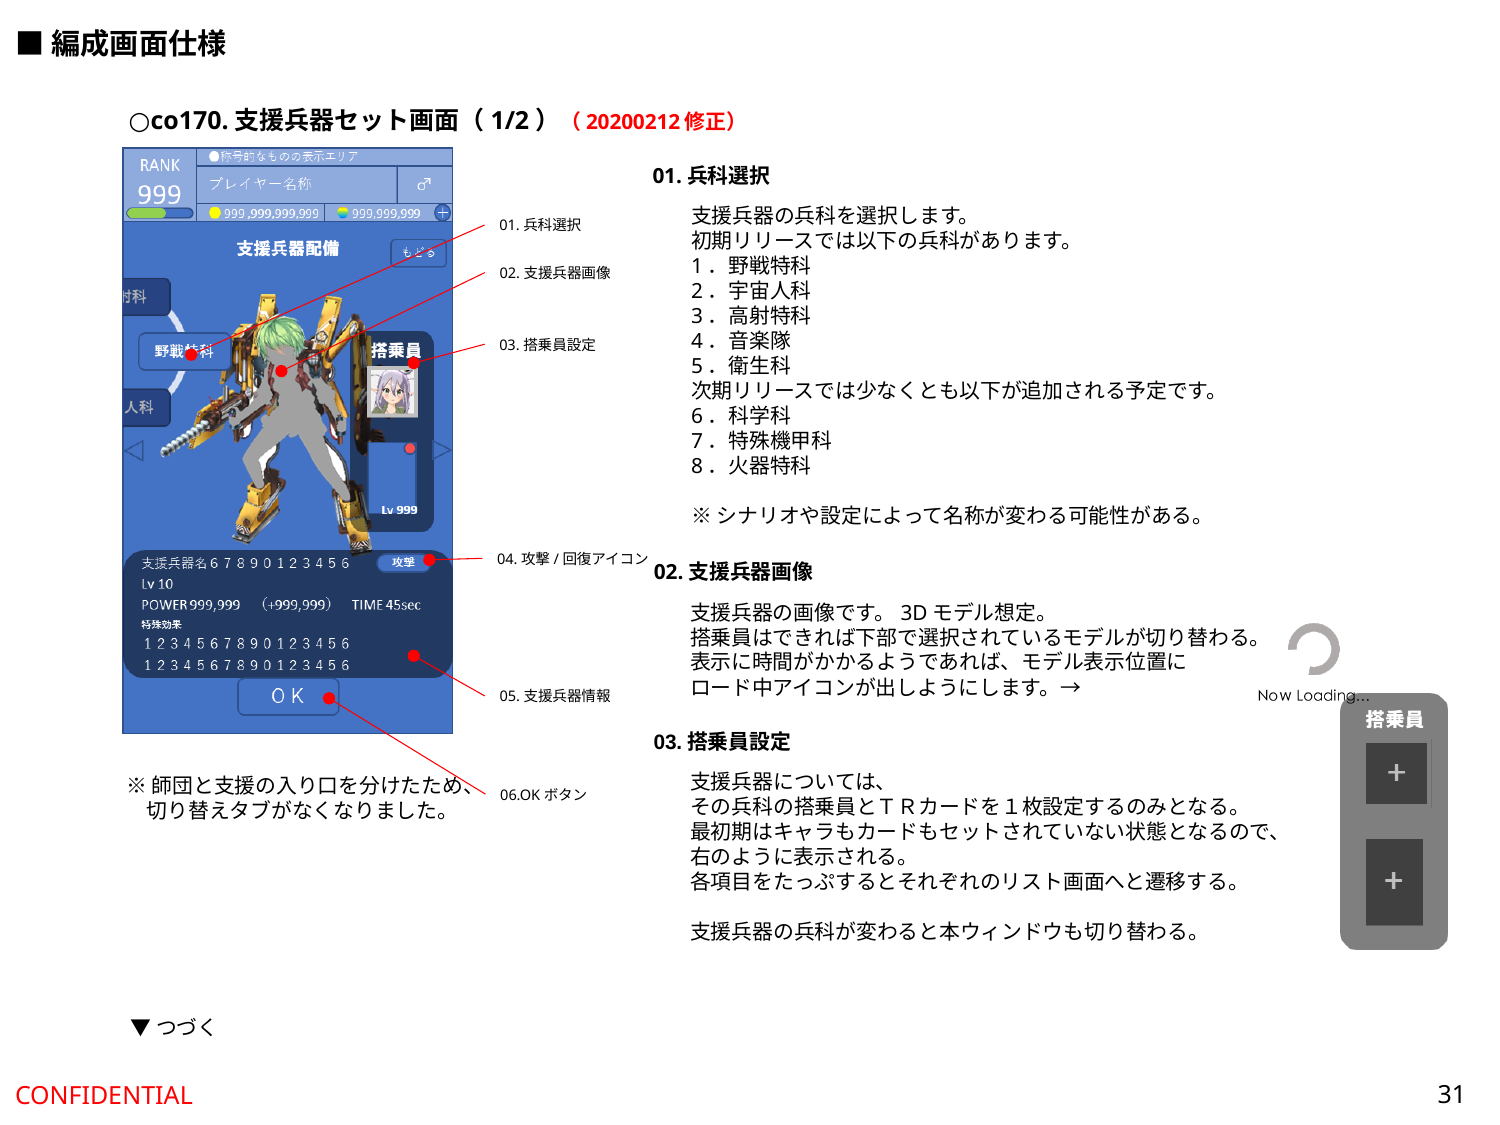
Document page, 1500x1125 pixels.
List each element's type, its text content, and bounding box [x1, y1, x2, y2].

text_box 03.搭乗員設定 [661, 721, 846, 762]
text_box ○co170.支援兵器セット画面（1/2）（20200212修正） [114, 97, 762, 143]
text_box 支援兵器の画像です。3Dモデル想定。 搭乗員はできれば下部で選択されているモデルが切り替わる。 表示に時間がかかるようであれば、モデル表示位置に ロード中アイコンが出しようにします。→ [675, 591, 1286, 707]
text_box 支援兵器については、 その兵科の搭乗員とＴＲカードを１枚設定するのみとなる。 最初期はキャラもカードもセットされていない状態となるので、 右のように表示される。 各項目をたっぷするとそれぞれのリスト画面へと遷移する。 支援兵器の兵科が変わると本ウィンドウも切り替わる。 [675, 761, 1306, 951]
text_box ※師団と支援の入り口を分けたため、 切り替えタブがなくなりました。 [111, 765, 499, 830]
picture [1247, 623, 1448, 950]
text_box 支援兵器の兵科を選択します。 初期リリースでは以下の兵科があります。 1．野戦特科 2．宇宙人科 3．高射特科 4．音楽隊 5．衛生科 次期リリースでは少なくとも以下が追加される予定です。 6．科学科 7．特殊機甲科 8．火器特科 ※シナリオや設定によって名称が変わる可能性がある。 [676, 195, 1243, 535]
footer CONFIDENTIAL [0, 1065, 507, 1125]
text_box ▼つづく [115, 1007, 234, 1047]
text_box ■編成画面仕様 [0, 17, 242, 68]
text_box 02.支援兵器画像 [661, 551, 836, 593]
slide_number 31 [1143, 1065, 1482, 1125]
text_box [121, 147, 661, 811]
text_box 01.兵科選択 [661, 154, 785, 195]
